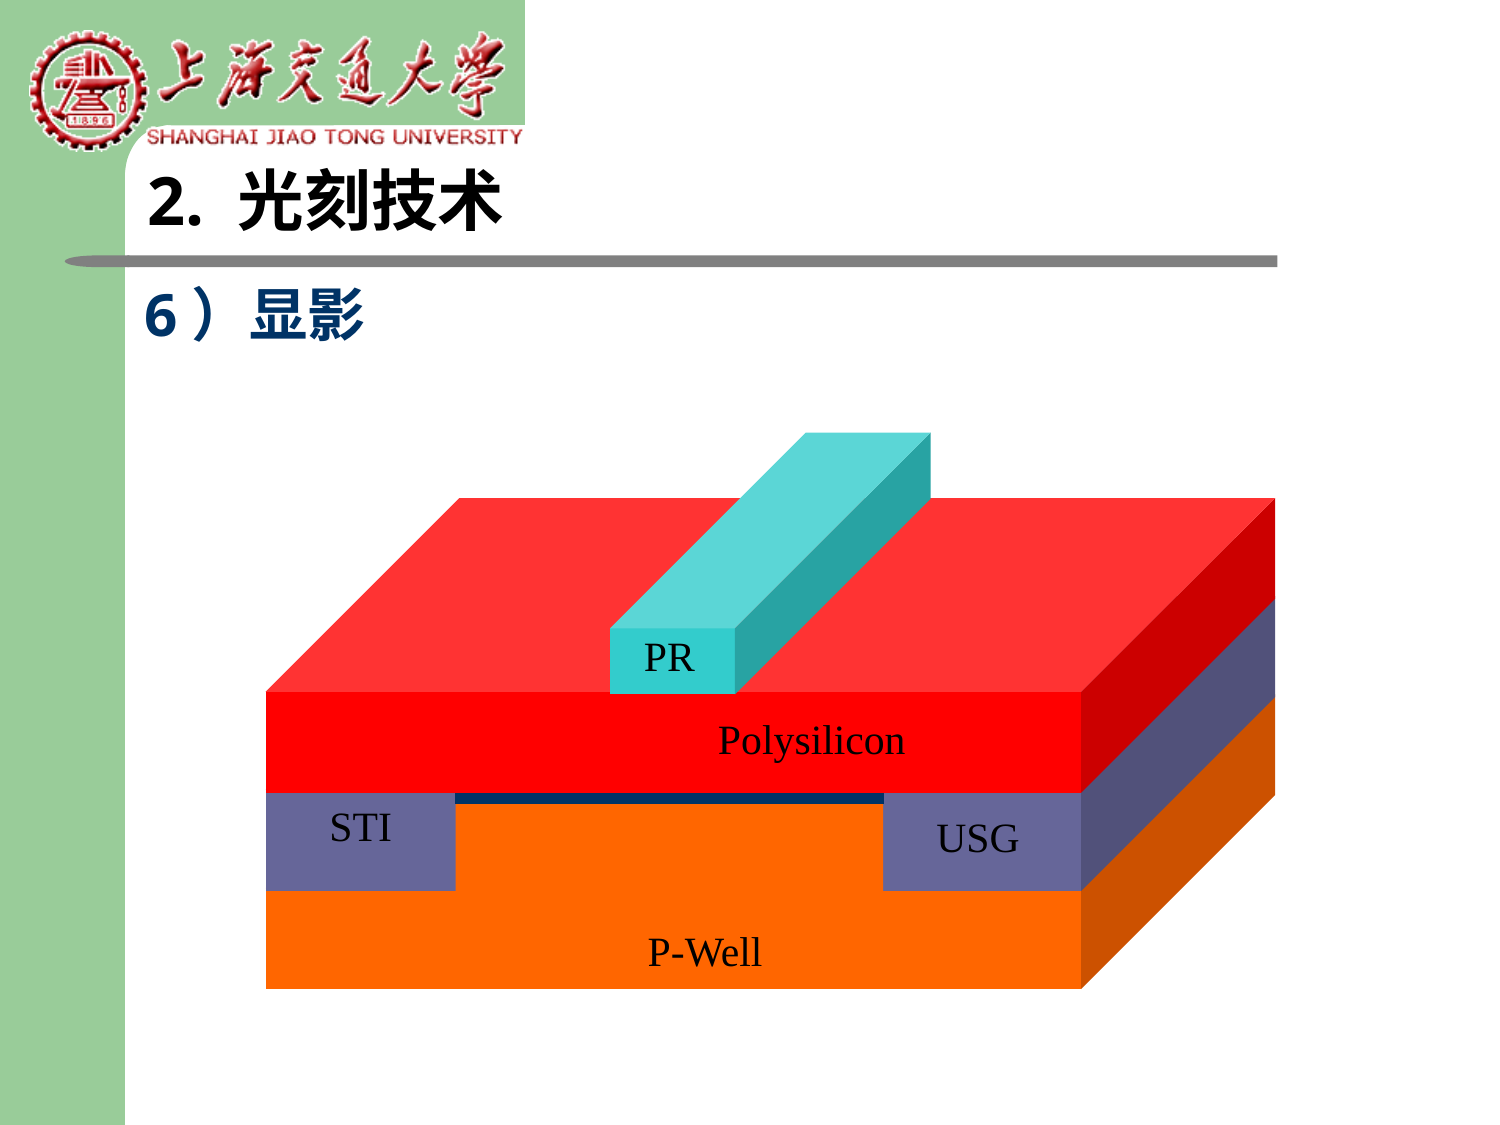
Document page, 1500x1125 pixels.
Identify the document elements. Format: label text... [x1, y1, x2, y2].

text_box 2. 光刻技术 [123, 125, 656, 256]
picture [29, 30, 524, 152]
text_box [265, 432, 1276, 990]
text_box 6）显影 [123, 278, 668, 362]
